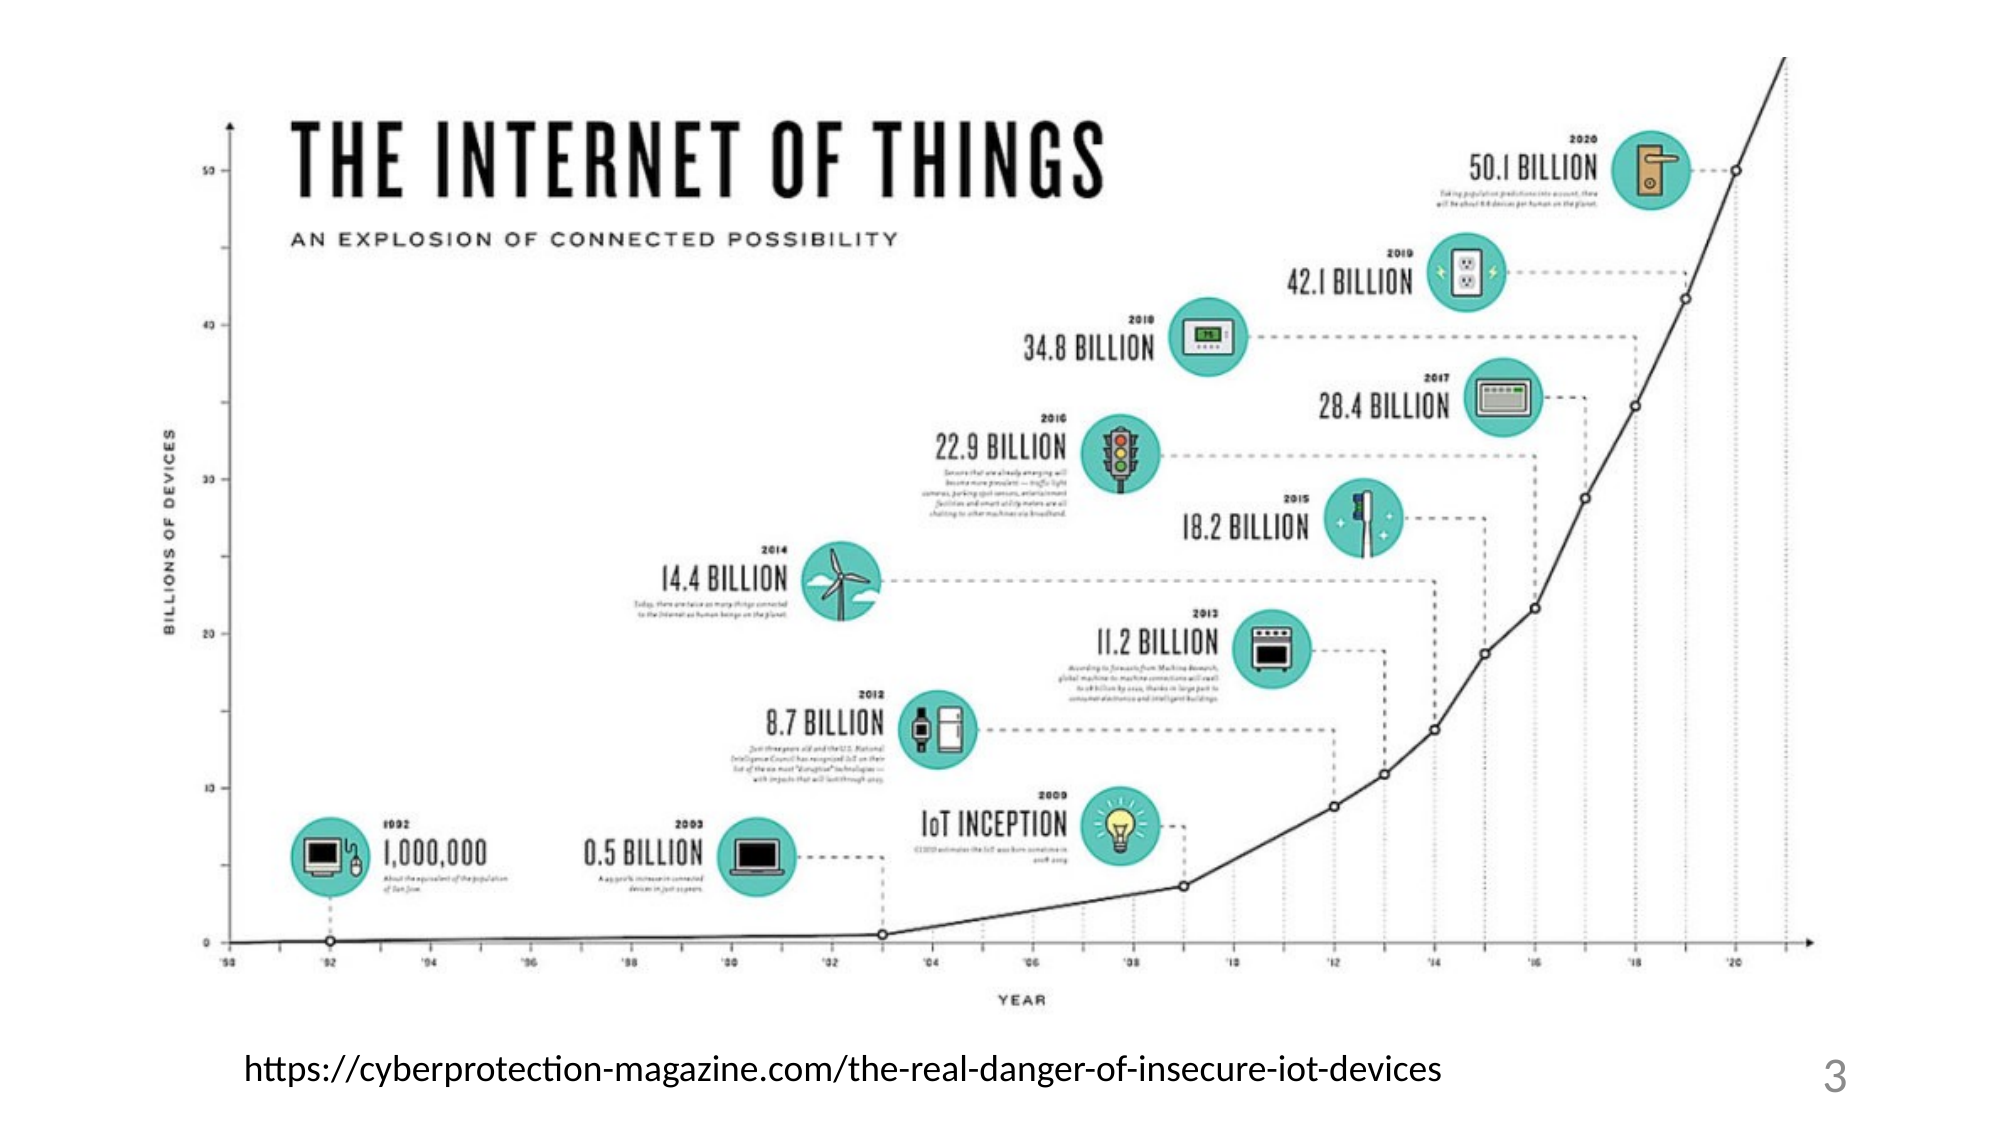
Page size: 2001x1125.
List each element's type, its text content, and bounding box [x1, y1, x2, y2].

text_box https://cyberprotection-magazine.com/the-real-danger-of-insecure-iot-devices [229, 1043, 1613, 1097]
slide_number 3 [1412, 1042, 1863, 1103]
picture [137, 57, 1862, 1043]
